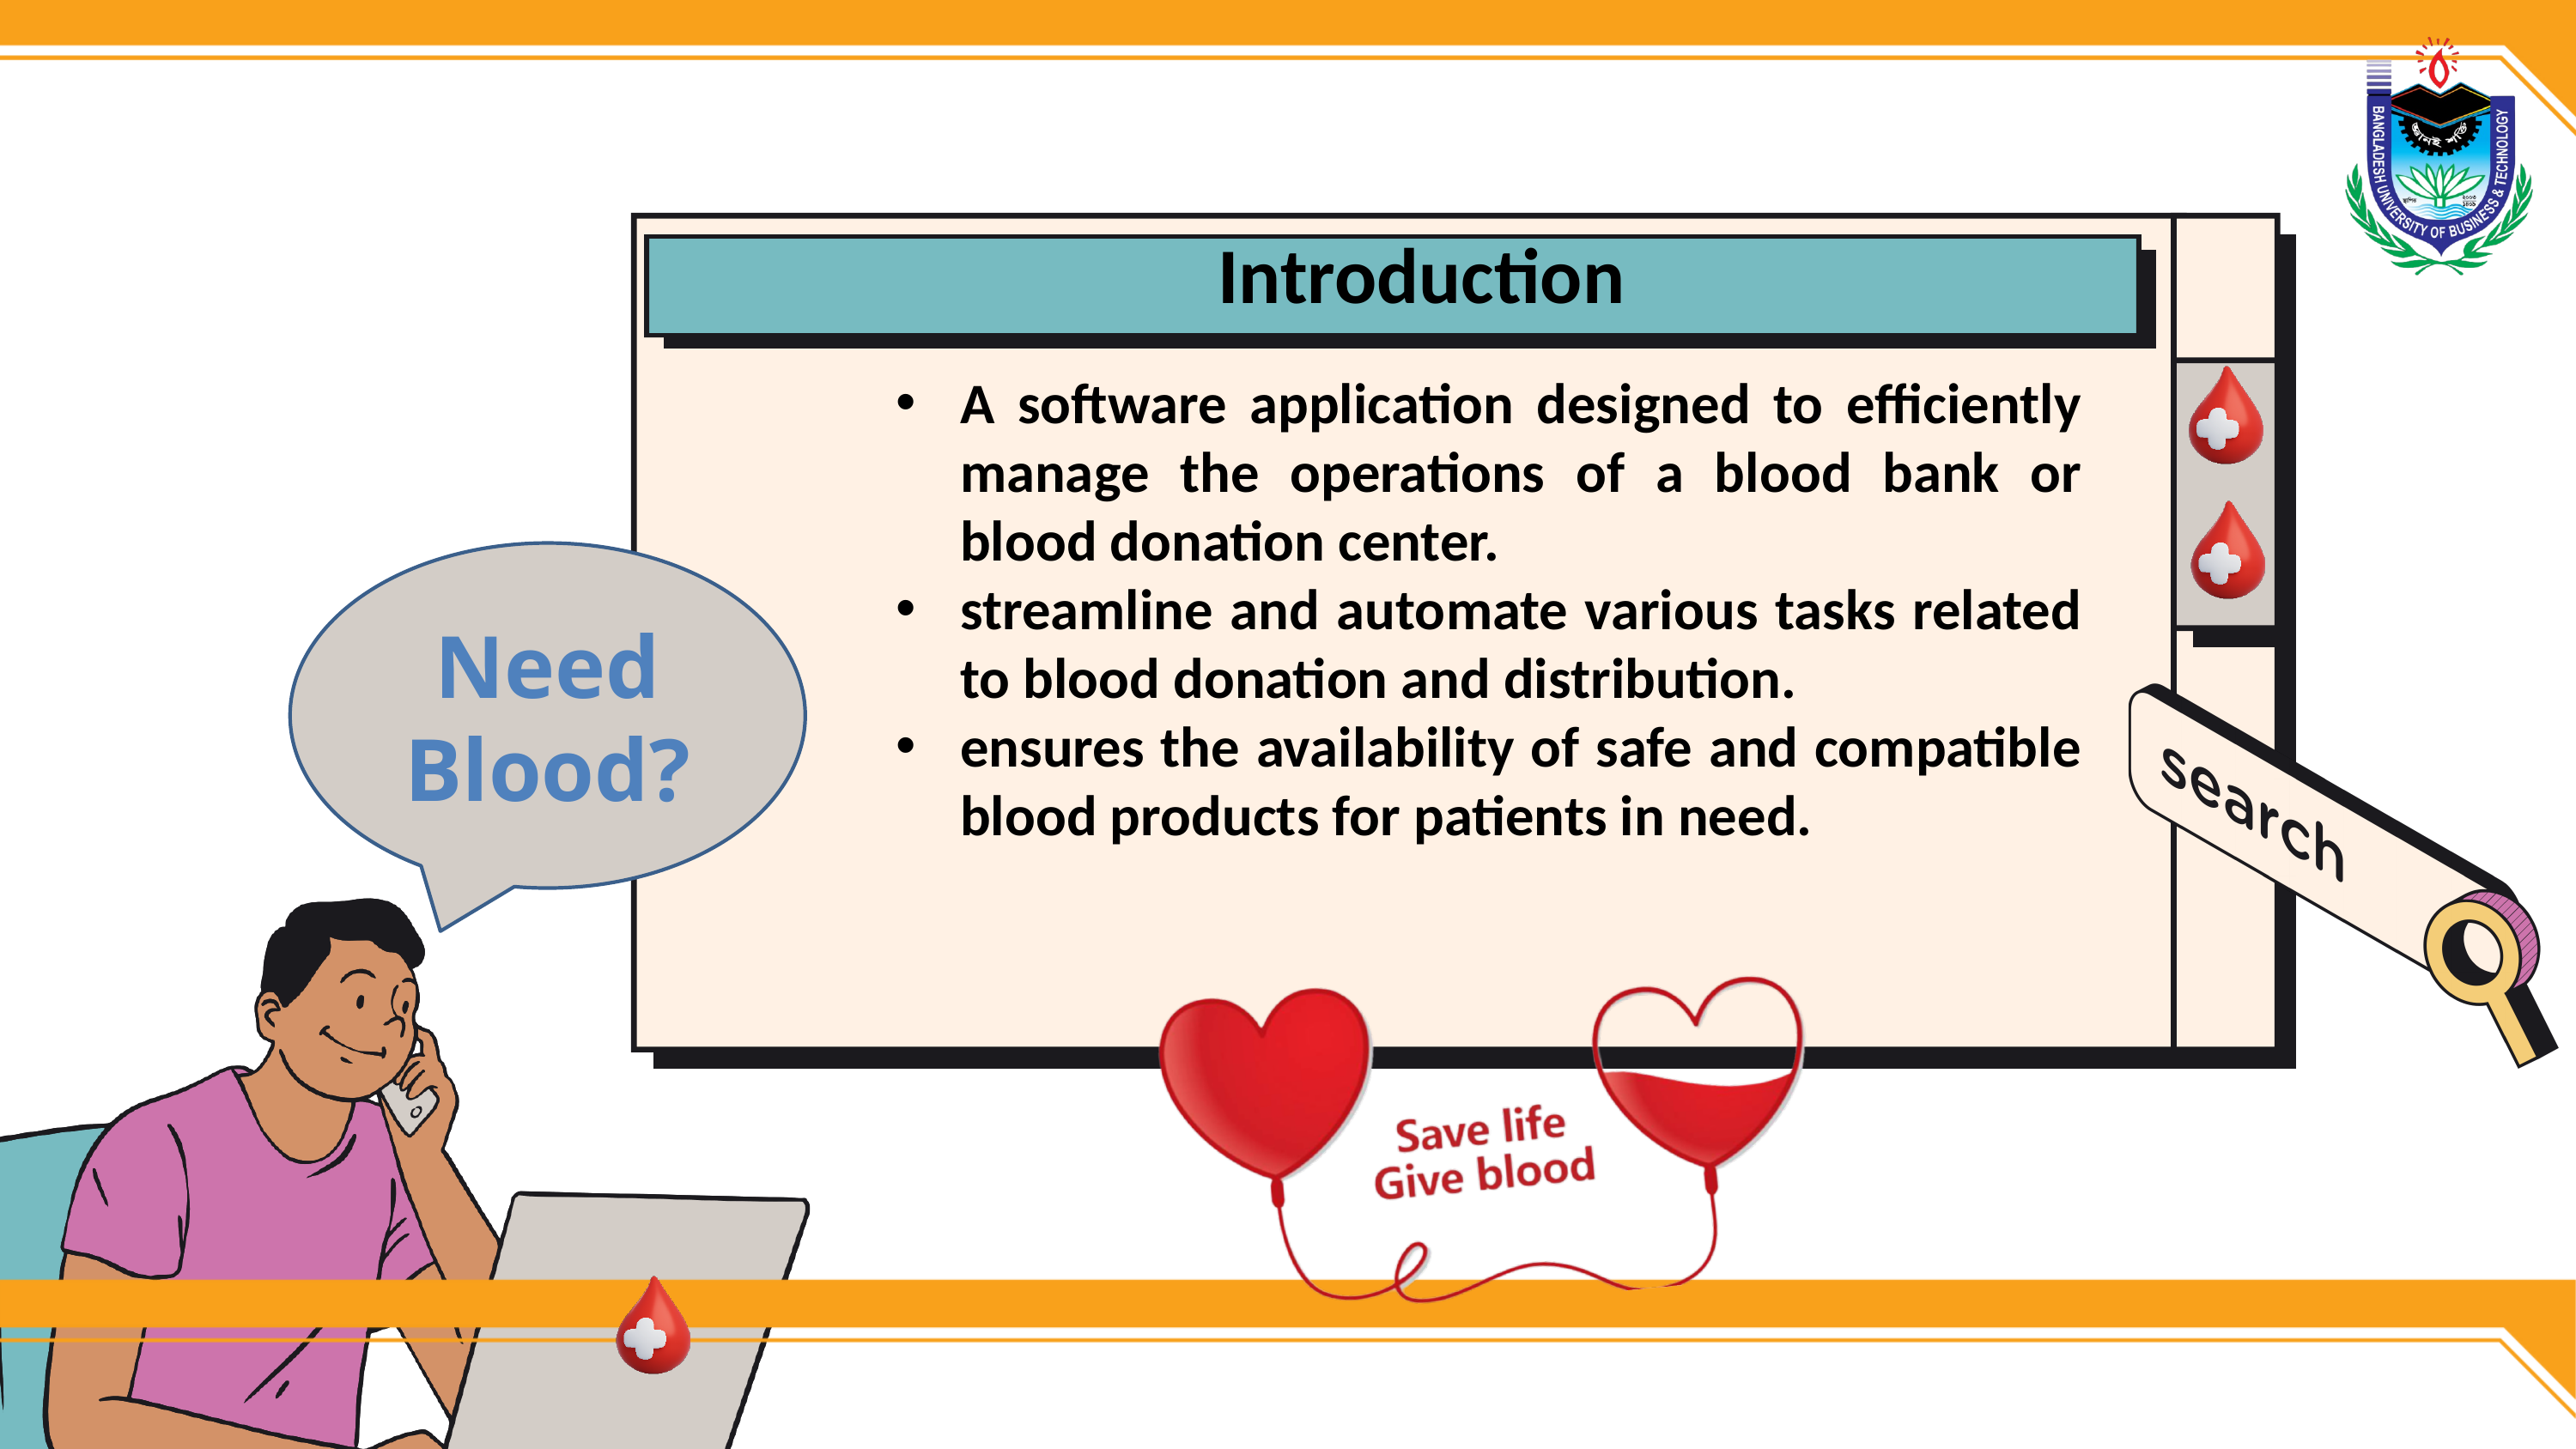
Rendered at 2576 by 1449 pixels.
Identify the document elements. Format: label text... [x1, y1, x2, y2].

text_box [0, 1178, 2576, 1449]
picture [598, 1269, 708, 1380]
picture [2172, 494, 2284, 604]
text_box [2170, 357, 2297, 648]
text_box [630, 212, 2169, 1069]
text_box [2170, 212, 2297, 356]
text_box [643, 233, 2157, 349]
text_box [0, 897, 811, 1178]
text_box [2170, 653, 2297, 1069]
text_box Need Blood? [288, 541, 626, 933]
text_box [0, 0, 2576, 269]
picture [2343, 34, 2534, 280]
picture [1134, 970, 1850, 1336]
picture [2170, 359, 2281, 470]
text_box [2300, 682, 2559, 1069]
